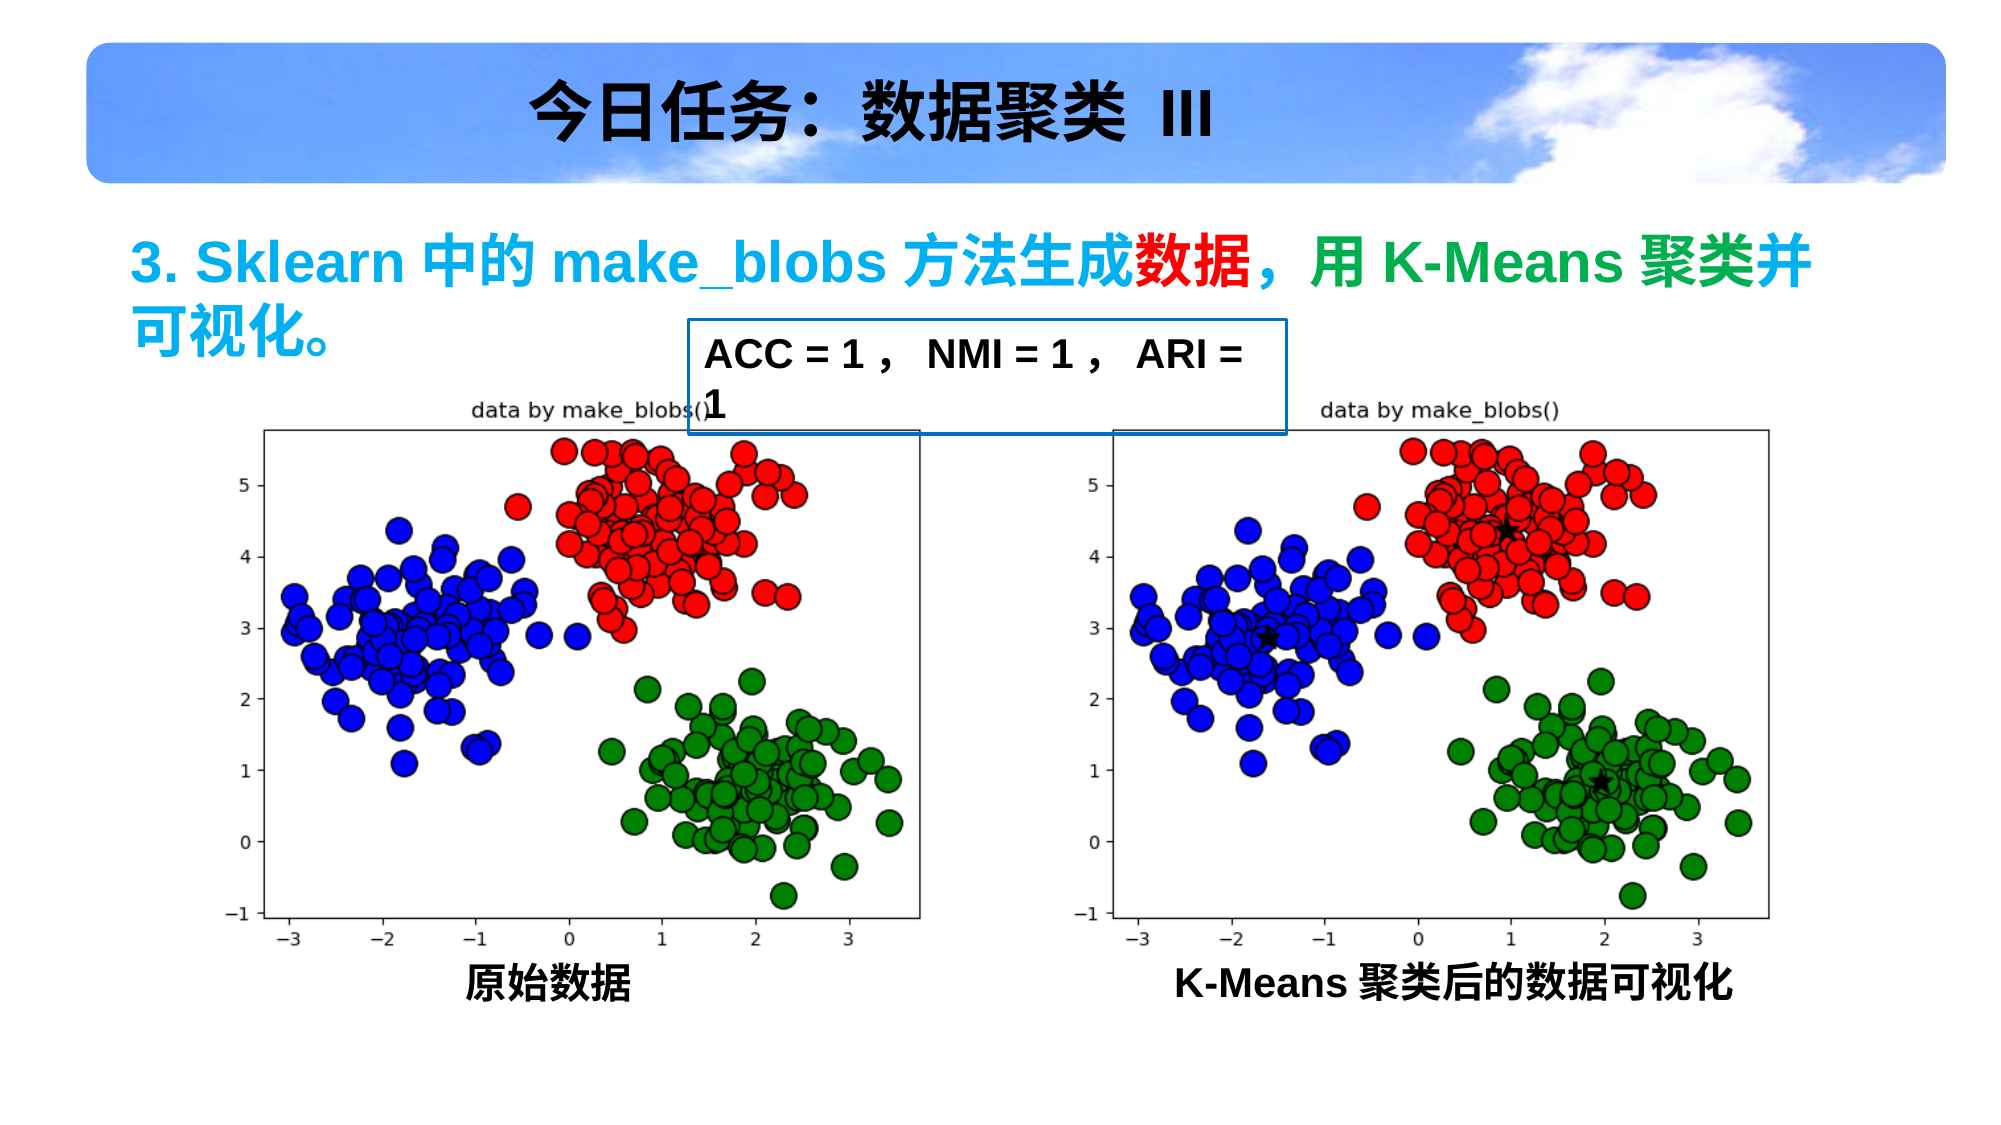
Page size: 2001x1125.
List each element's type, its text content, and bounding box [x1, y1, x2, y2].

text_box K-Means聚类后的数据可视化 [1159, 948, 1810, 1014]
picture [1070, 395, 1780, 950]
picture [219, 395, 930, 950]
text_box 3. Sklearn中的make_blobs方法生成数据，用K-Means聚类并可视化。 [116, 217, 1838, 372]
text_box 原始数据 [450, 960, 699, 1014]
picture [86, 42, 1946, 184]
text_box ACC = 1，NMI = 1，ARI = 1 [688, 319, 1287, 434]
text_box 今日任务：数据聚类 III [512, 62, 1463, 158]
